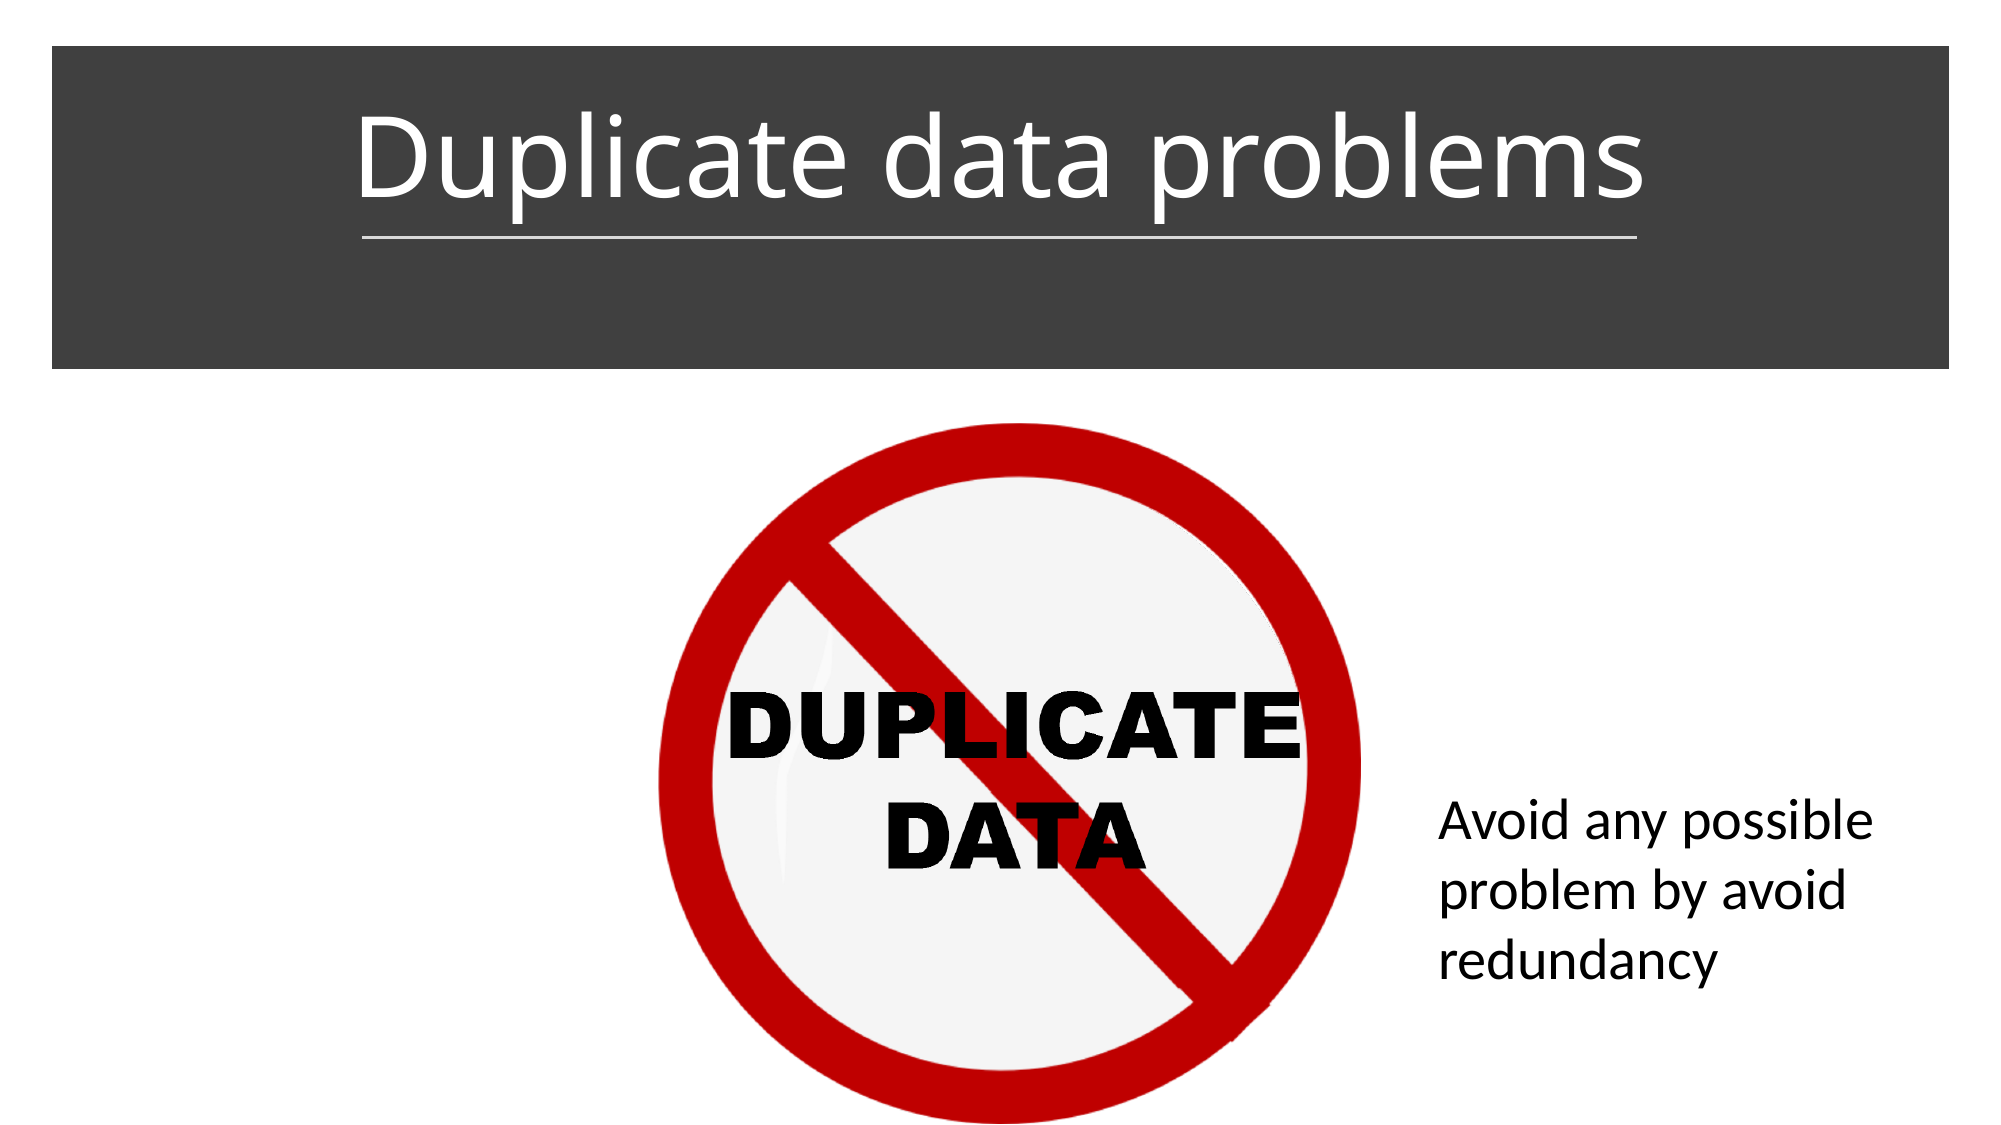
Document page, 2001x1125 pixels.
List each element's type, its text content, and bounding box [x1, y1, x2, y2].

text_box Avoid any possible problem by avoid redundancy [1423, 773, 1966, 999]
title Duplicate data problems [86, 76, 1914, 230]
picture [615, 407, 1385, 1125]
text_box [61, 55, 1939, 360]
